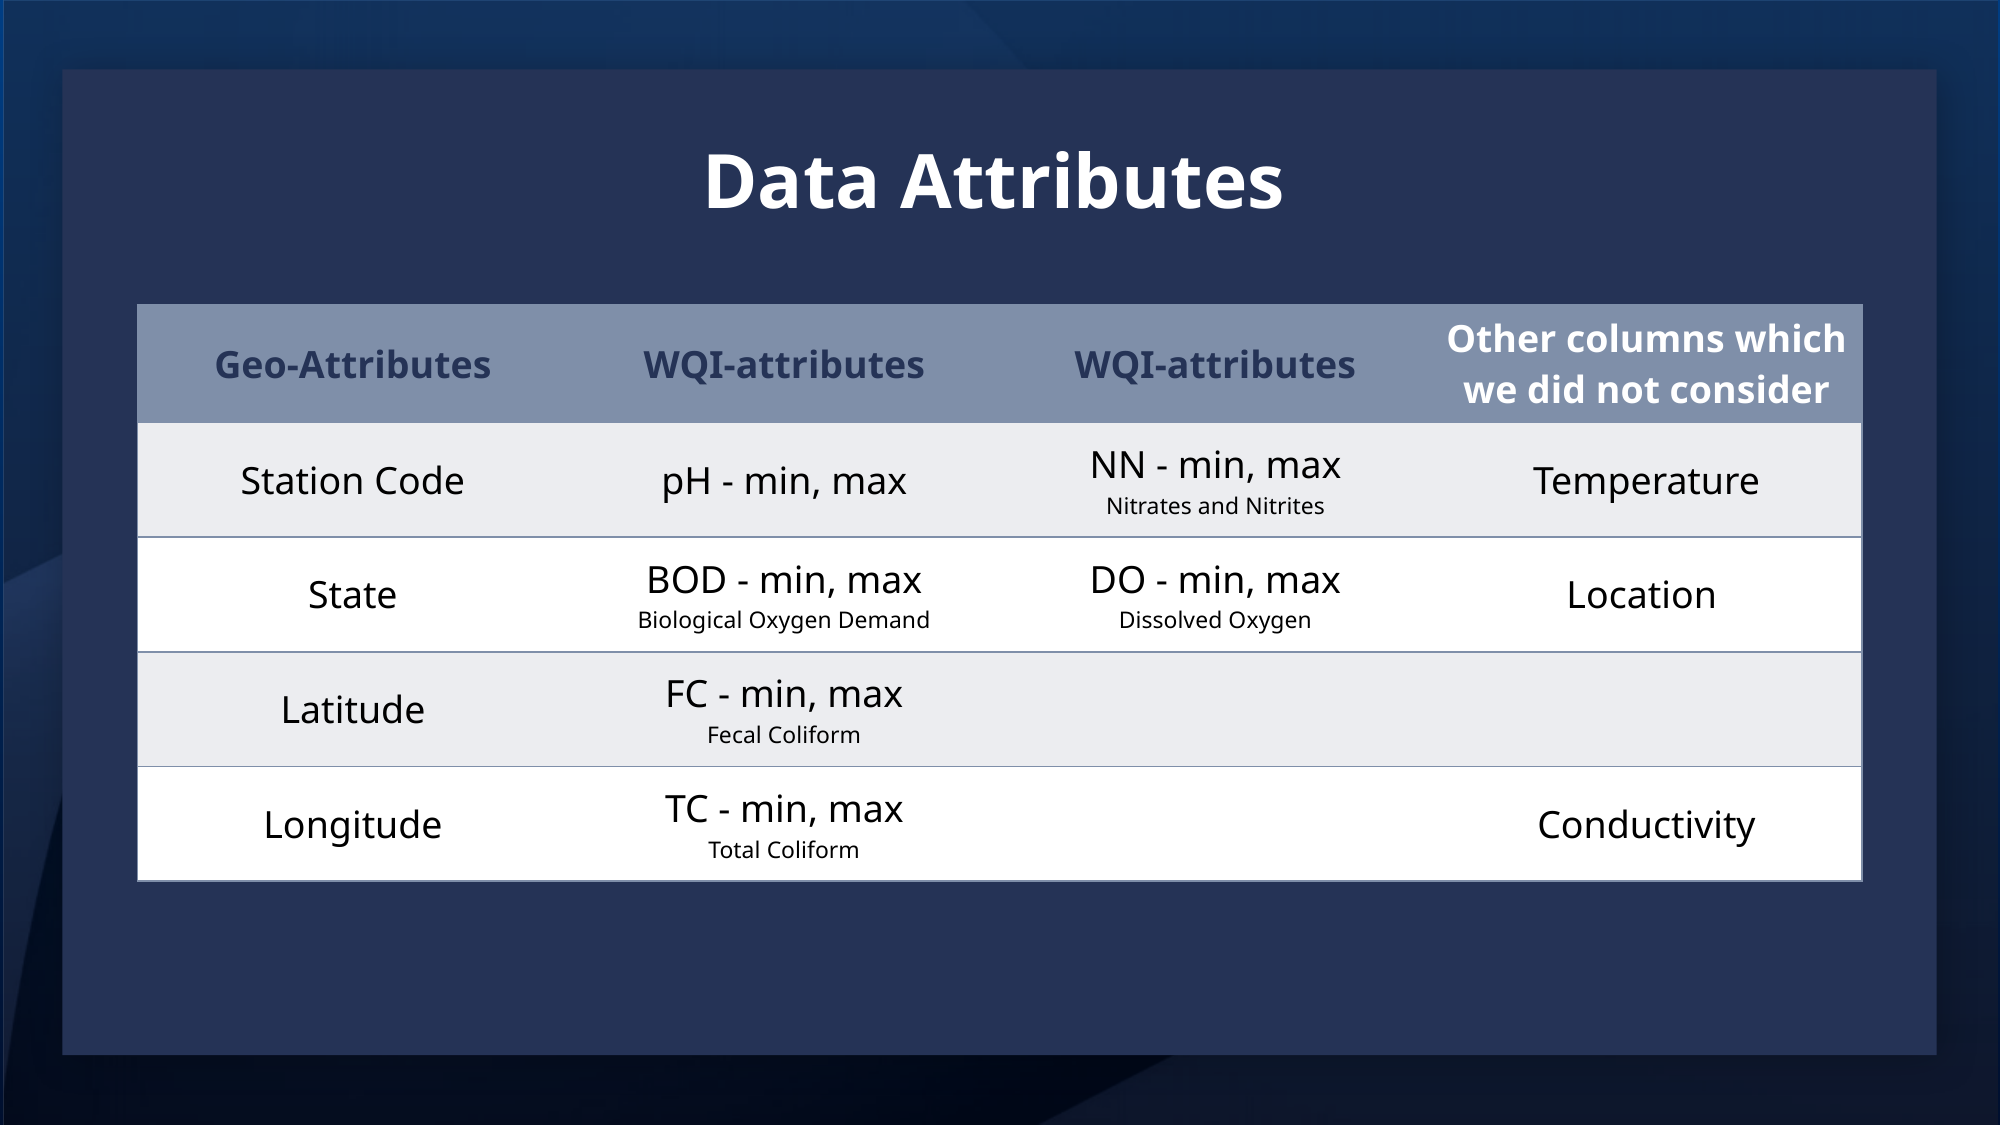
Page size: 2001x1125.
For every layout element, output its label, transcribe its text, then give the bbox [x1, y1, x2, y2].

table_cell pH - min, max [569, 423, 1000, 536]
table_cell [1000, 653, 1431, 766]
table_cell State [138, 538, 569, 651]
table_cell DO - min, max Dissolved Oxygen [1000, 538, 1431, 651]
title Data Attributes [80, 93, 1908, 263]
table_cell Latitude [138, 653, 569, 766]
table_header WQI-attributes [1000, 306, 1431, 421]
table_cell Conductivity [1431, 767, 1861, 880]
table_cell TC - min, max Total Coliform [569, 767, 1000, 880]
table_header Other columns which we did not consider [1431, 306, 1861, 421]
table_cell FC - min, max Fecal Coliform [569, 653, 1000, 766]
table_cell Location [1431, 538, 1861, 651]
table_cell Longitude [138, 767, 569, 880]
table_cell Station Code [138, 423, 569, 536]
table_header WQI-attributes [569, 306, 1000, 421]
table_header Geo-Attributes [138, 306, 569, 421]
table_cell BOD - min, max Biological Oxygen Demand [569, 538, 1000, 651]
table_cell NN - min, max Nitrates and Nitrites [1000, 423, 1431, 536]
table_cell Temperature [1431, 423, 1861, 536]
table_cell [1431, 653, 1861, 766]
table_cell [1000, 767, 1431, 880]
